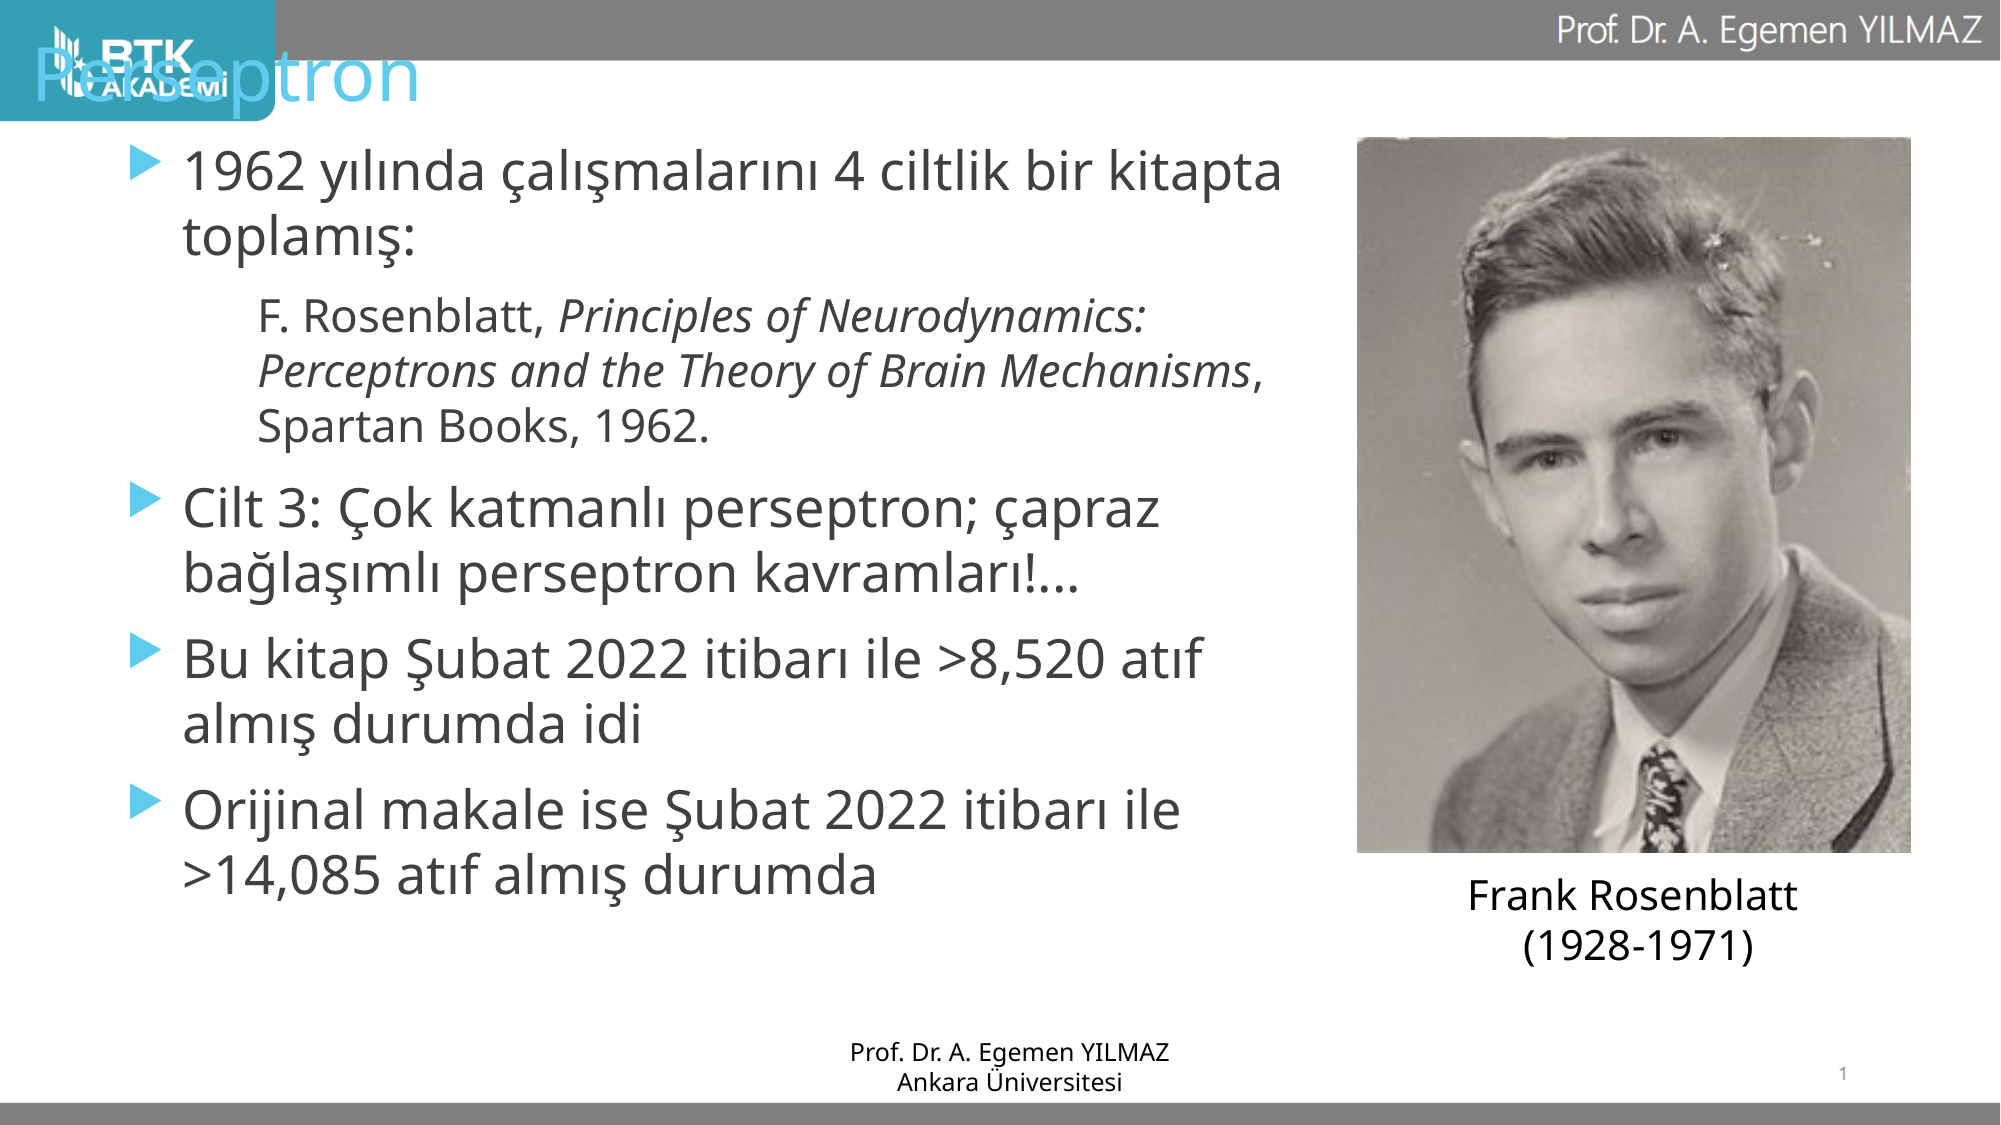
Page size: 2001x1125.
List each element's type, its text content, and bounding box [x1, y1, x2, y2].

text_box Prof. Dr. A. Egemen YILMAZ Ankara Üniversitesi [835, 1029, 1186, 1104]
text_box Frank Rosenblatt (1928-1971) [1453, 863, 1825, 976]
title Perseptron [16, 19, 1427, 236]
list 1962 yılında çalışmalarını 4 ciltlik bir kitapta toplamış: F. Rosenblatt, Principles of Neurodynamics: Perceptrons and the Theory of Brain Mechanisms, Spartan Books, 1962. Cilt 3: Çok katmanlı perseptron; çapraz bağlaşımlı perseptron kavramları!... Bu kitap Şubat 2022 itibarı ile >8,520 atıf almış durumda idi Orijinal makale ise Şubat 2022 itibarı ile >14,085 atıf almış durumda [111, 128, 1345, 958]
picture [0, 0, 2001, 1125]
